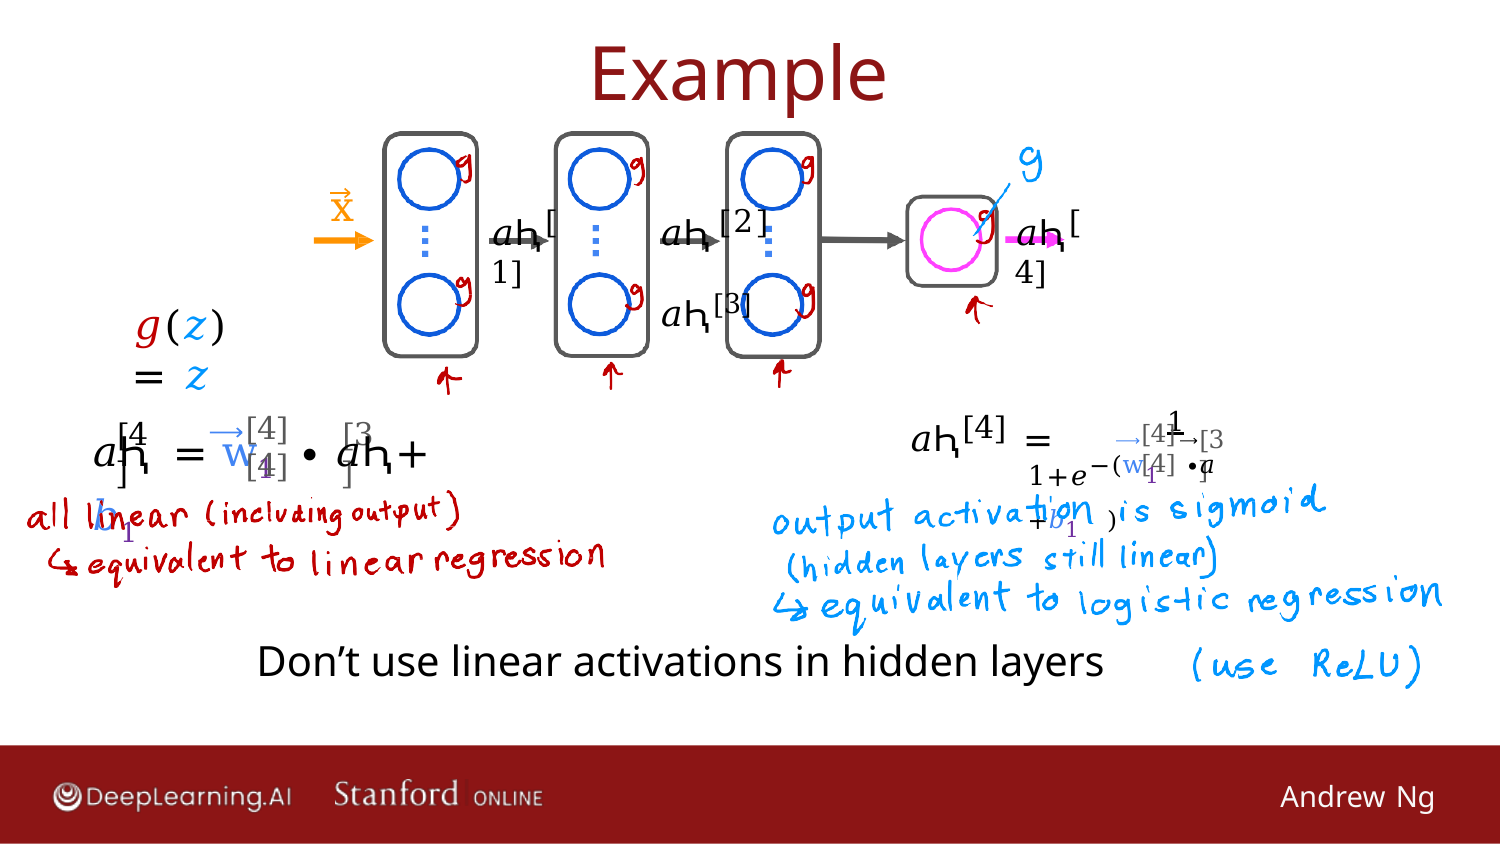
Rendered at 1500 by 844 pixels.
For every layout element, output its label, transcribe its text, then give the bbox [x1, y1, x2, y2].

text_box 𝑔(𝑧) = 𝑧 [130, 294, 292, 398]
picture [27, 497, 68, 530]
text_box [4] [4] [242, 406, 497, 484]
picture [660, 130, 1065, 388]
picture [47, 548, 78, 576]
text_box Don’t use linear activations in hidden layers [254, 631, 1178, 685]
picture [1313, 644, 1421, 689]
picture [488, 130, 651, 391]
picture [51, 770, 293, 825]
title Example [80, 0, 1420, 167]
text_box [773, 483, 1442, 636]
text_box [313, 231, 374, 250]
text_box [88, 490, 605, 589]
picture [382, 130, 479, 395]
text_box 𝑎Ԧ = w1 ∙ 𝑎Ԧ + 𝑏1 [84, 417, 478, 494]
picture [1213, 658, 1277, 679]
text_box 𝑎Ԧ[4] [1070, 167, 1087, 290]
picture [335, 779, 544, 814]
text_box 1+𝑒−(w1 ∙𝑎 +𝑏1 ) [1021, 425, 1317, 482]
footer Andrew Ng [1277, 774, 1445, 844]
picture [87, 500, 188, 530]
text_box 𝑎Ԧ[4] = 1 [902, 373, 1316, 459]
picture [1193, 646, 1203, 682]
text_box [4] [114, 412, 159, 417]
picture [261, 543, 294, 572]
text_box [4] [4] [1138, 415, 1302, 425]
text_box x [328, 177, 354, 230]
